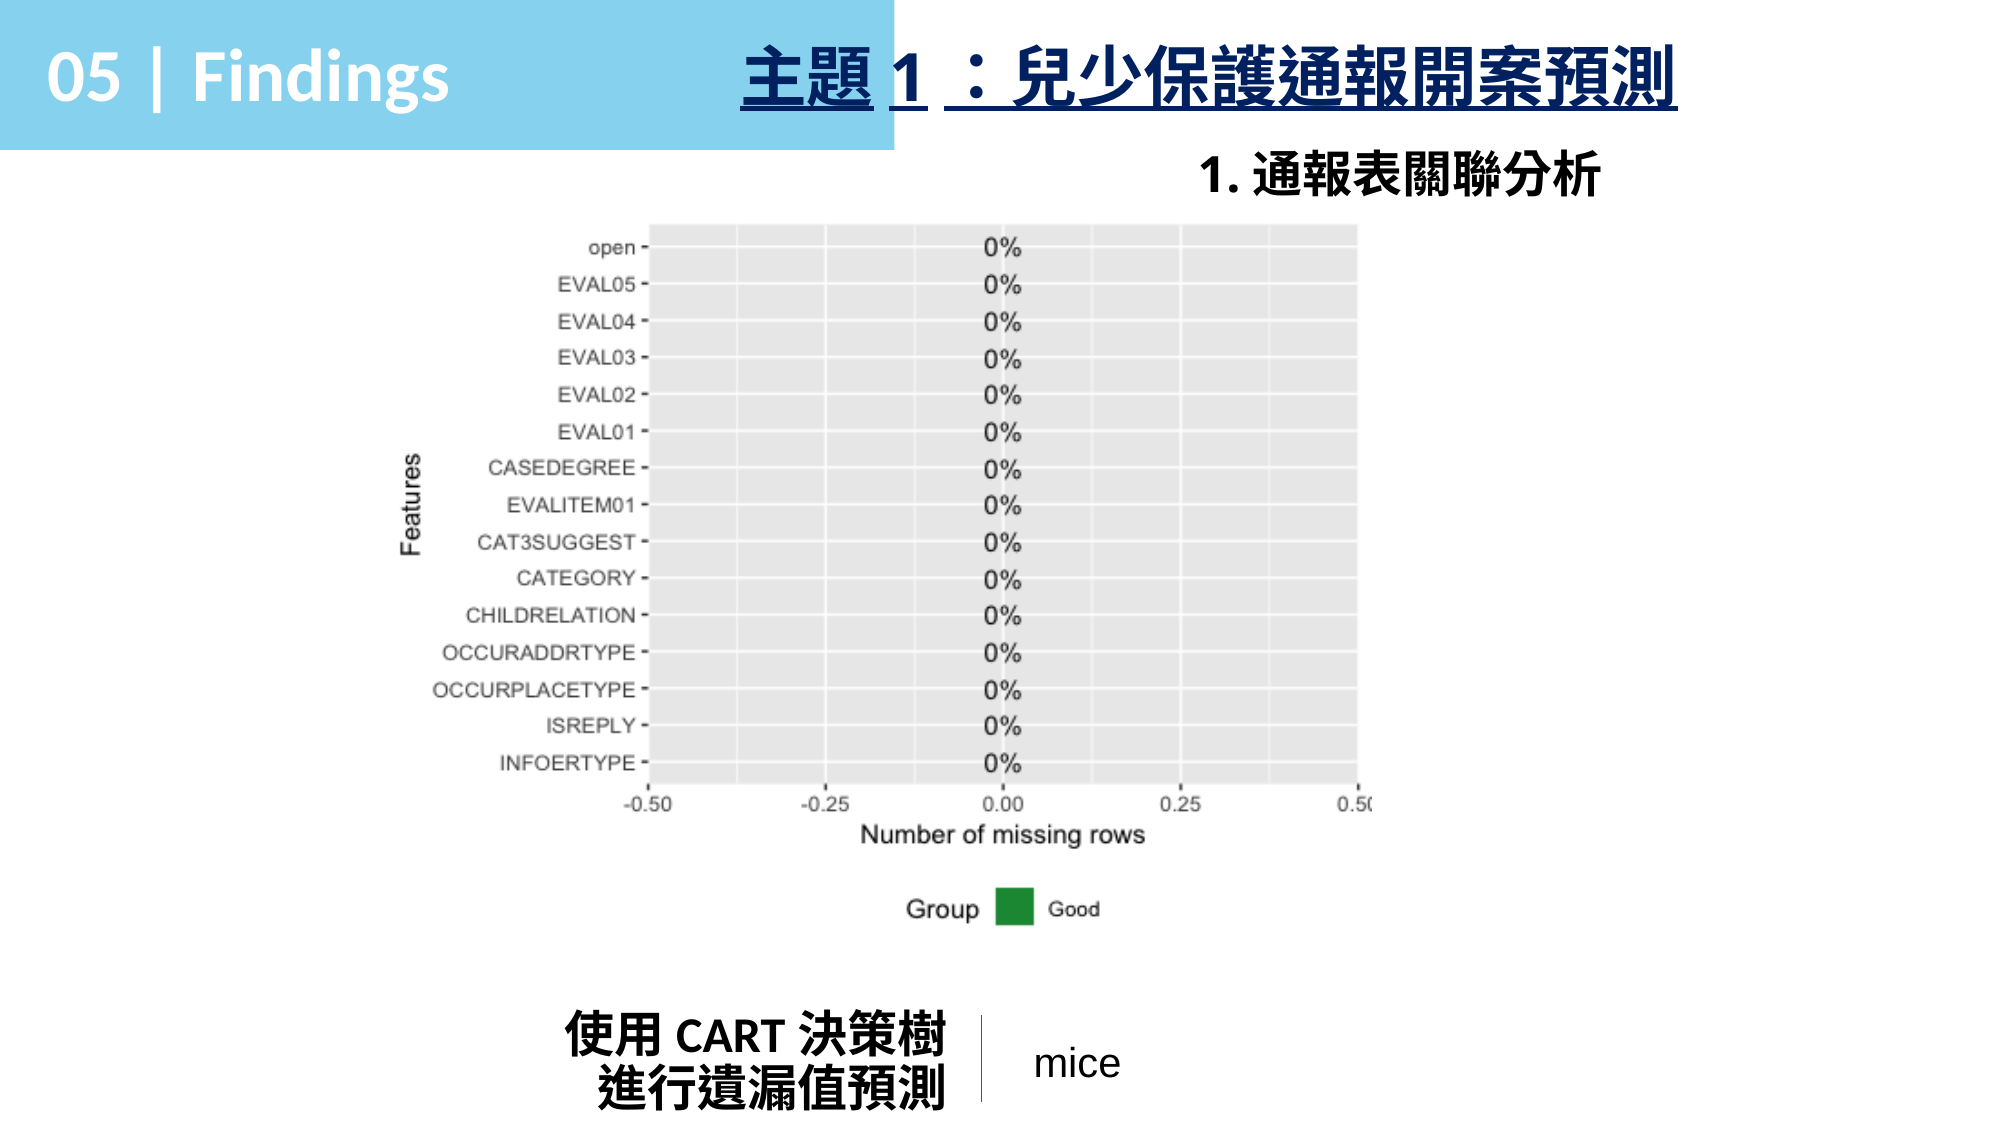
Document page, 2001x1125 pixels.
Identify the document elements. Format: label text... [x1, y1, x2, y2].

picture [388, 212, 1372, 954]
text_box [365, 1002, 1604, 1119]
text_box 1.通報表關聯分析 [1182, 116, 1797, 210]
text_box 主題1：兒少保護通報開案預測 [725, 26, 2000, 122]
text_box [0, 0, 895, 151]
text_box 05 | Findings [31, 4, 881, 139]
